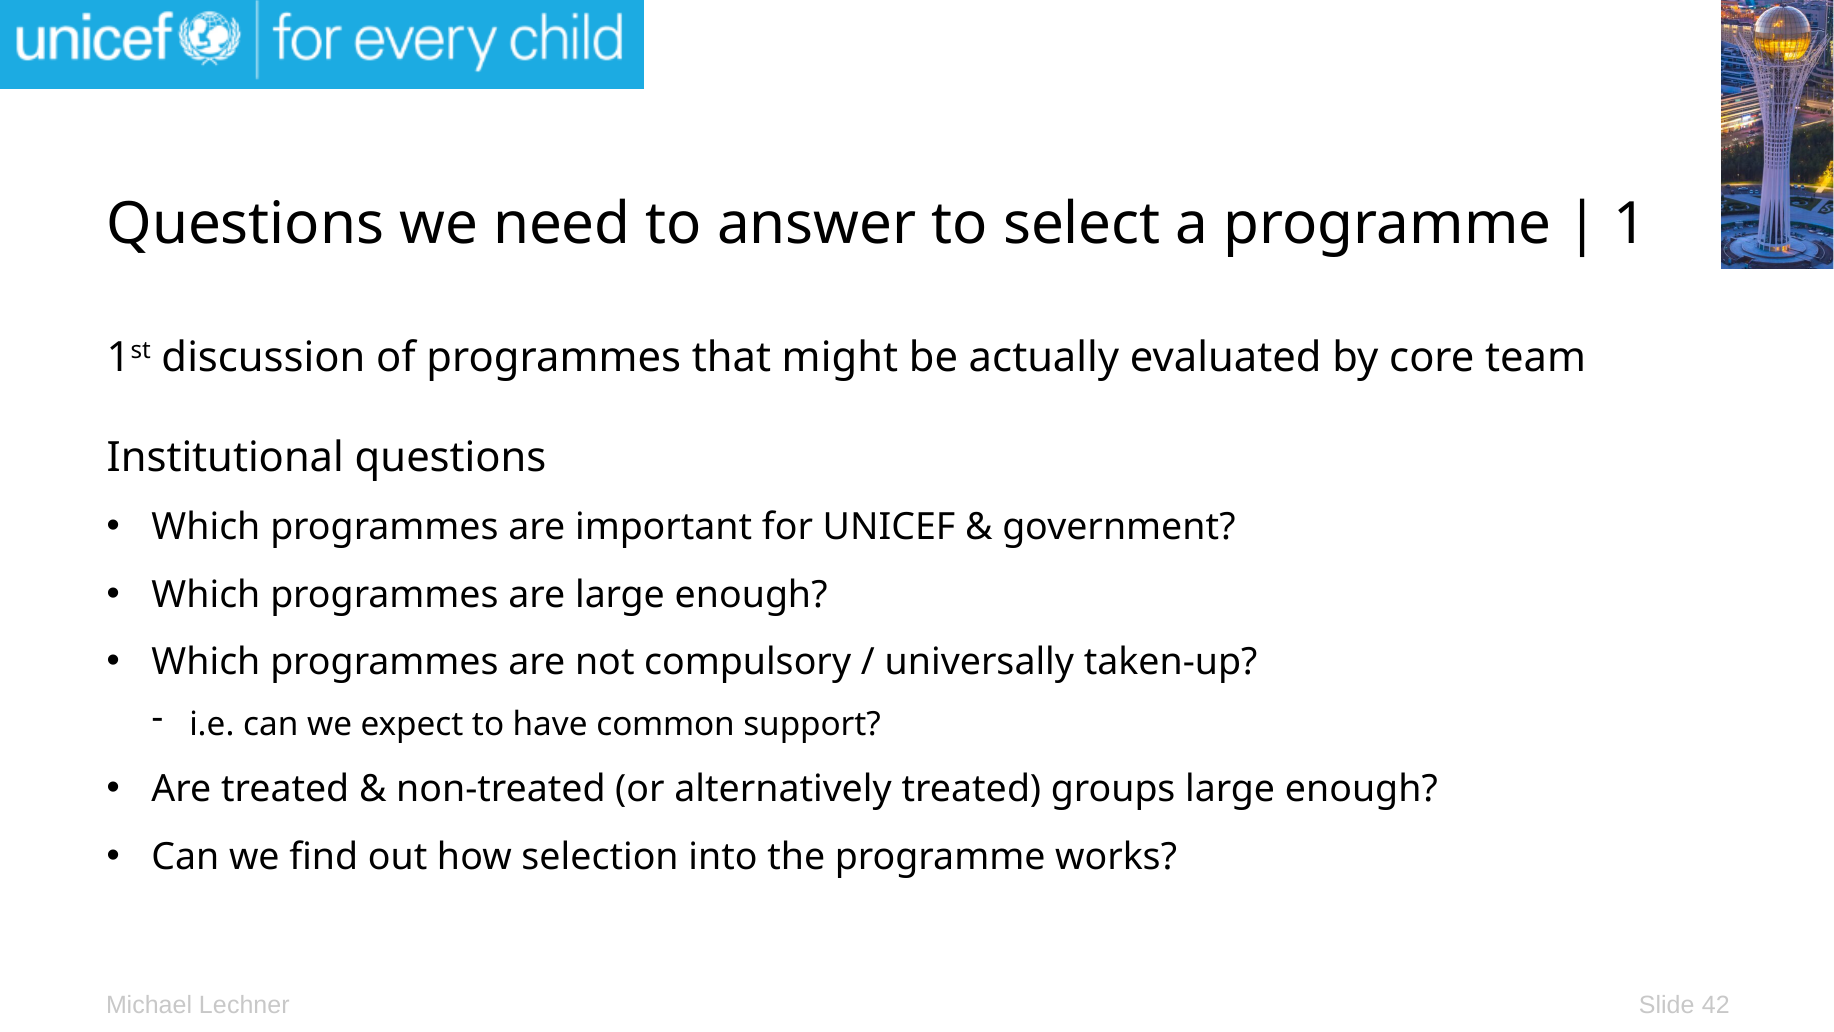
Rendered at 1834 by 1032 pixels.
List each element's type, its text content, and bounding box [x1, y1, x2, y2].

list 1st discussion of programmes that might be actually evaluated by core team Institutional questions Which programmes are important for UNICEF & government? Which programmes are large enough? Which programmes are not compulsory / universally taken-up? i.e. can we expect to have common support? Are treated & non-treated (or alternatively treated) groups large enough? Can we find out how selection into the programme works? [91, 296, 1742, 941]
title Questions we need to answer to select a programme | 1 [91, 173, 1803, 268]
footer Michael Lechner [91, 976, 710, 1032]
picture [1721, 0, 1834, 269]
slide_number Slide 42 [1332, 976, 1745, 1032]
picture [0, 0, 644, 89]
